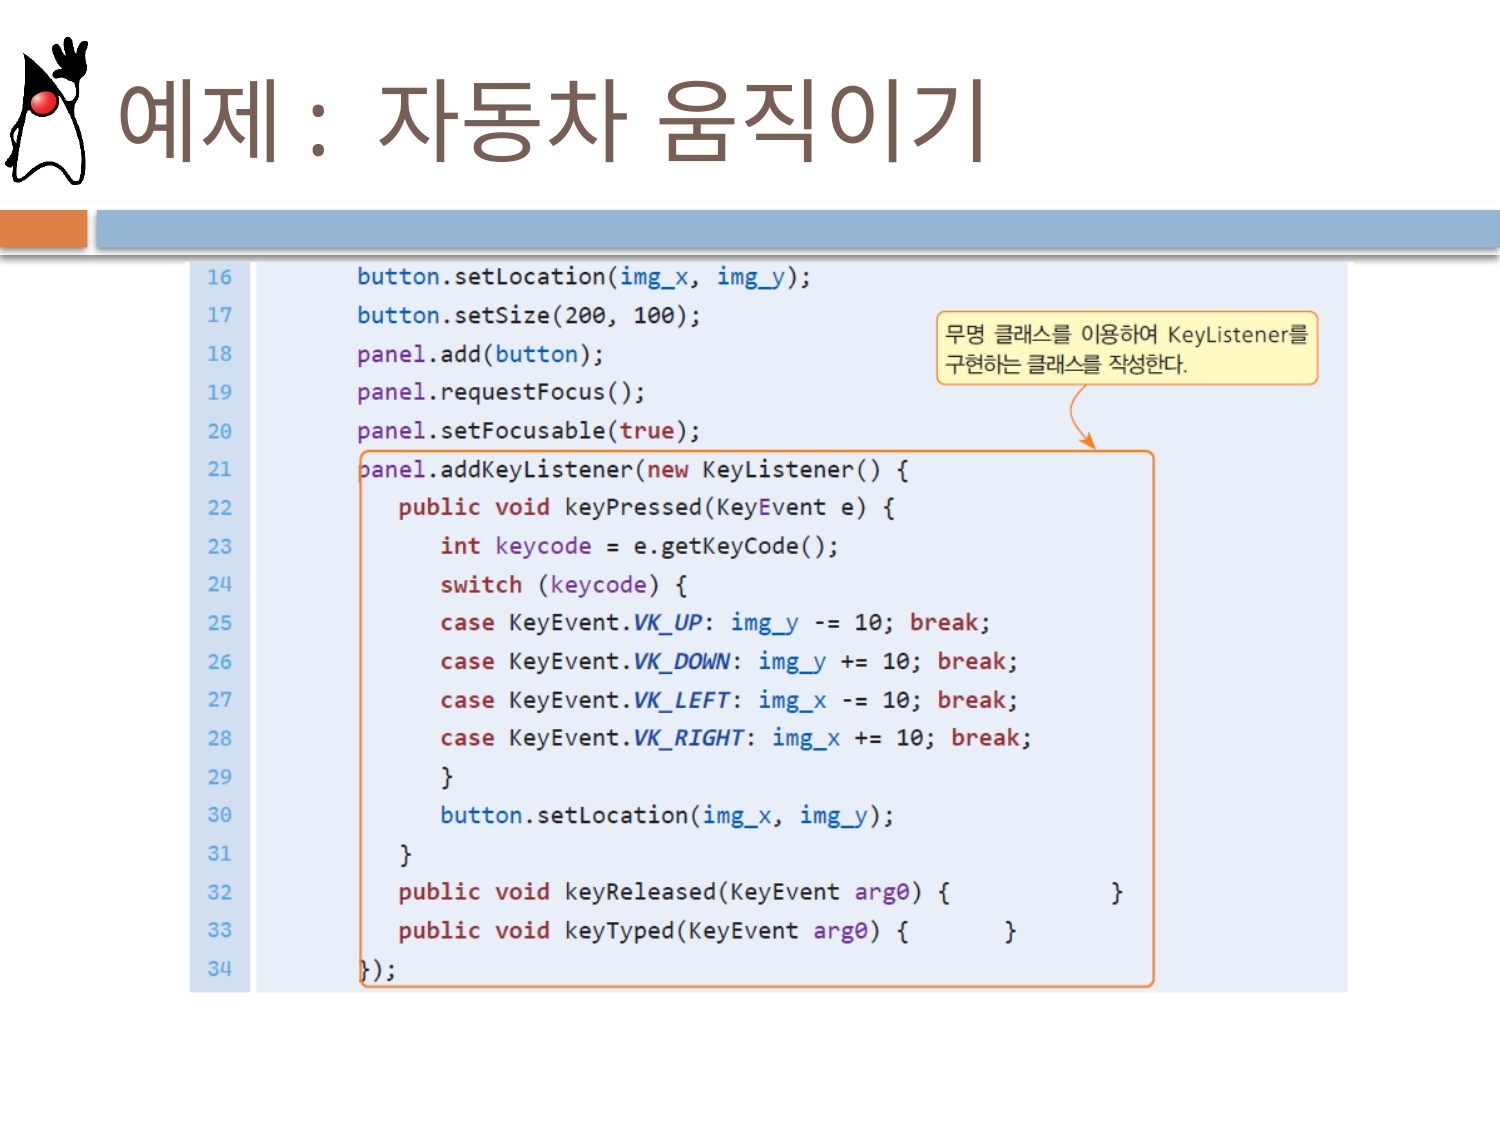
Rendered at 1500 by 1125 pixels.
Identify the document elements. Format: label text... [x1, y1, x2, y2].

picture [5, 37, 88, 185]
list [184, 262, 1354, 1001]
title 예제: 자동차 움직이기 [100, 37, 1438, 200]
